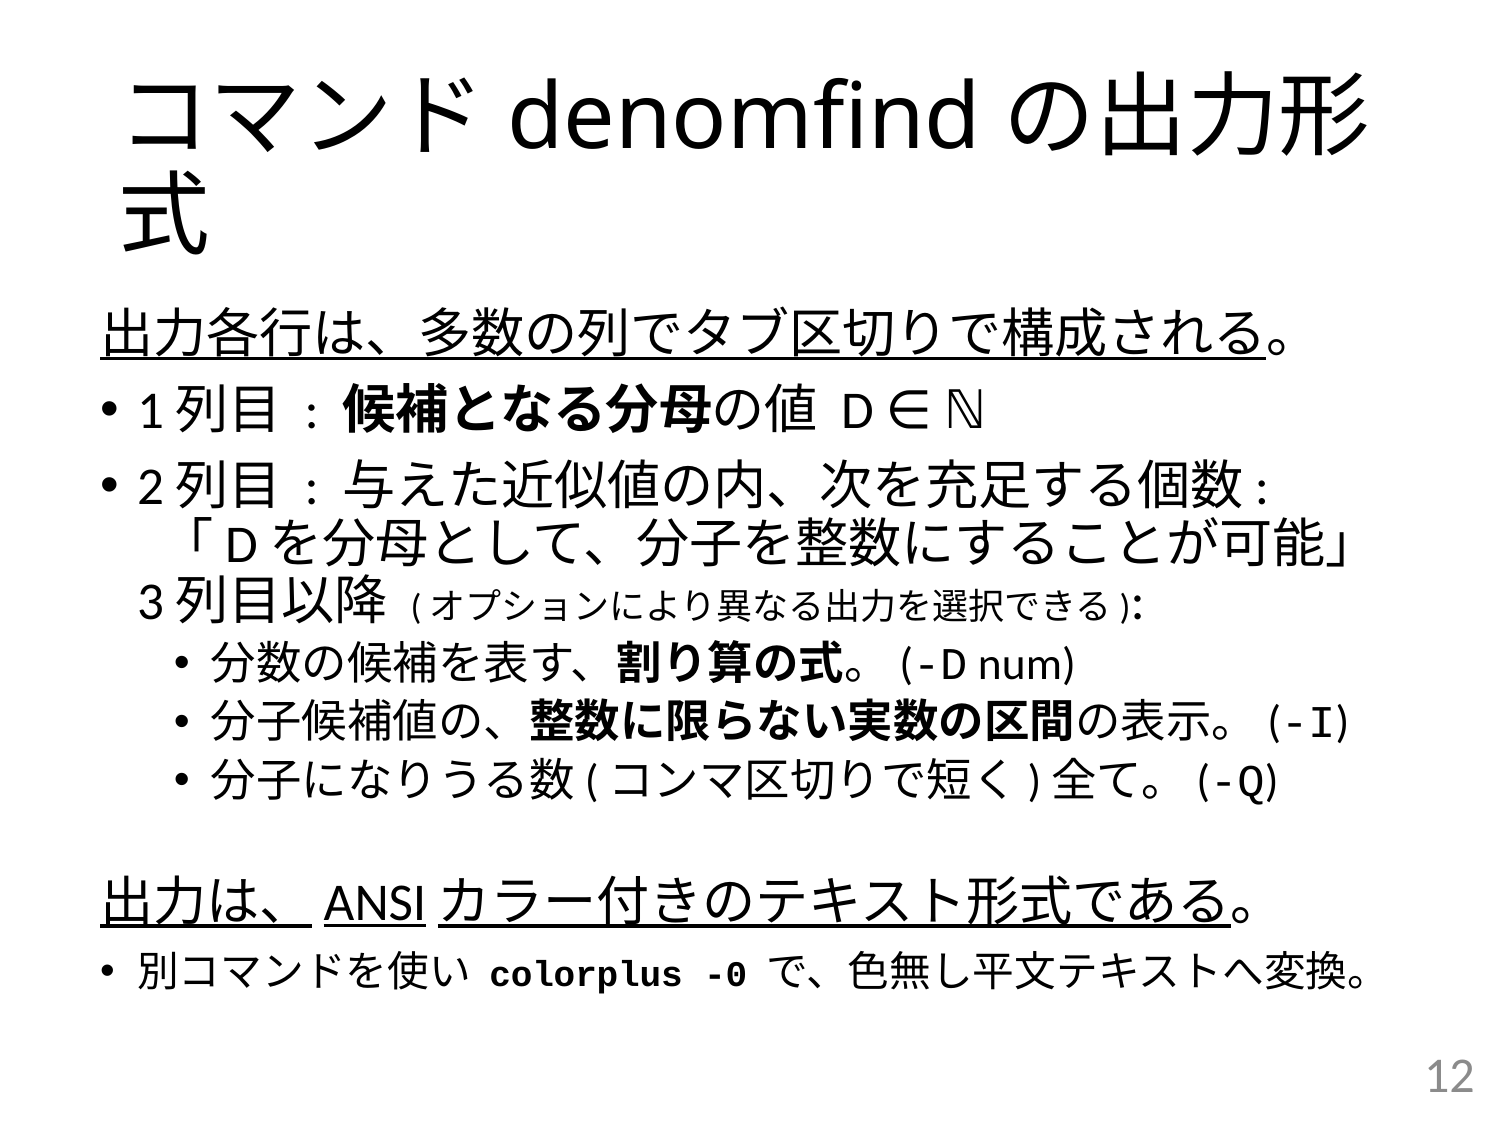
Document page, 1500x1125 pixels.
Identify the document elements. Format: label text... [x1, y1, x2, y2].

list 出力各行は、多数の列でタブ区切りで構成される。 1列目 : 候補となる分母の値 D ∈ ℕ 2列目 : 与えた近似値の内、次を充足する個数: 「Dを分母として、分子を整数にすることが可能」 3列目以降 (オプションにより異なる出力を選択できる): 分数の候補を表す、割り算の式。(-D num) 分子候補値の、整数に限らない実数の区間の表示。(-I) 分子になりうる数(コンマ区切りで短く)全て。(-Q) 出力は、ANSIカラー付きのテキスト形式である。 別コマンドを使い colorplus -0 で、色無し平文テキストへ変換。 [85, 299, 1423, 1014]
slide_number 12 [1152, 1042, 1490, 1103]
title コマンドdenomfindの出力形式 [103, 59, 1397, 278]
